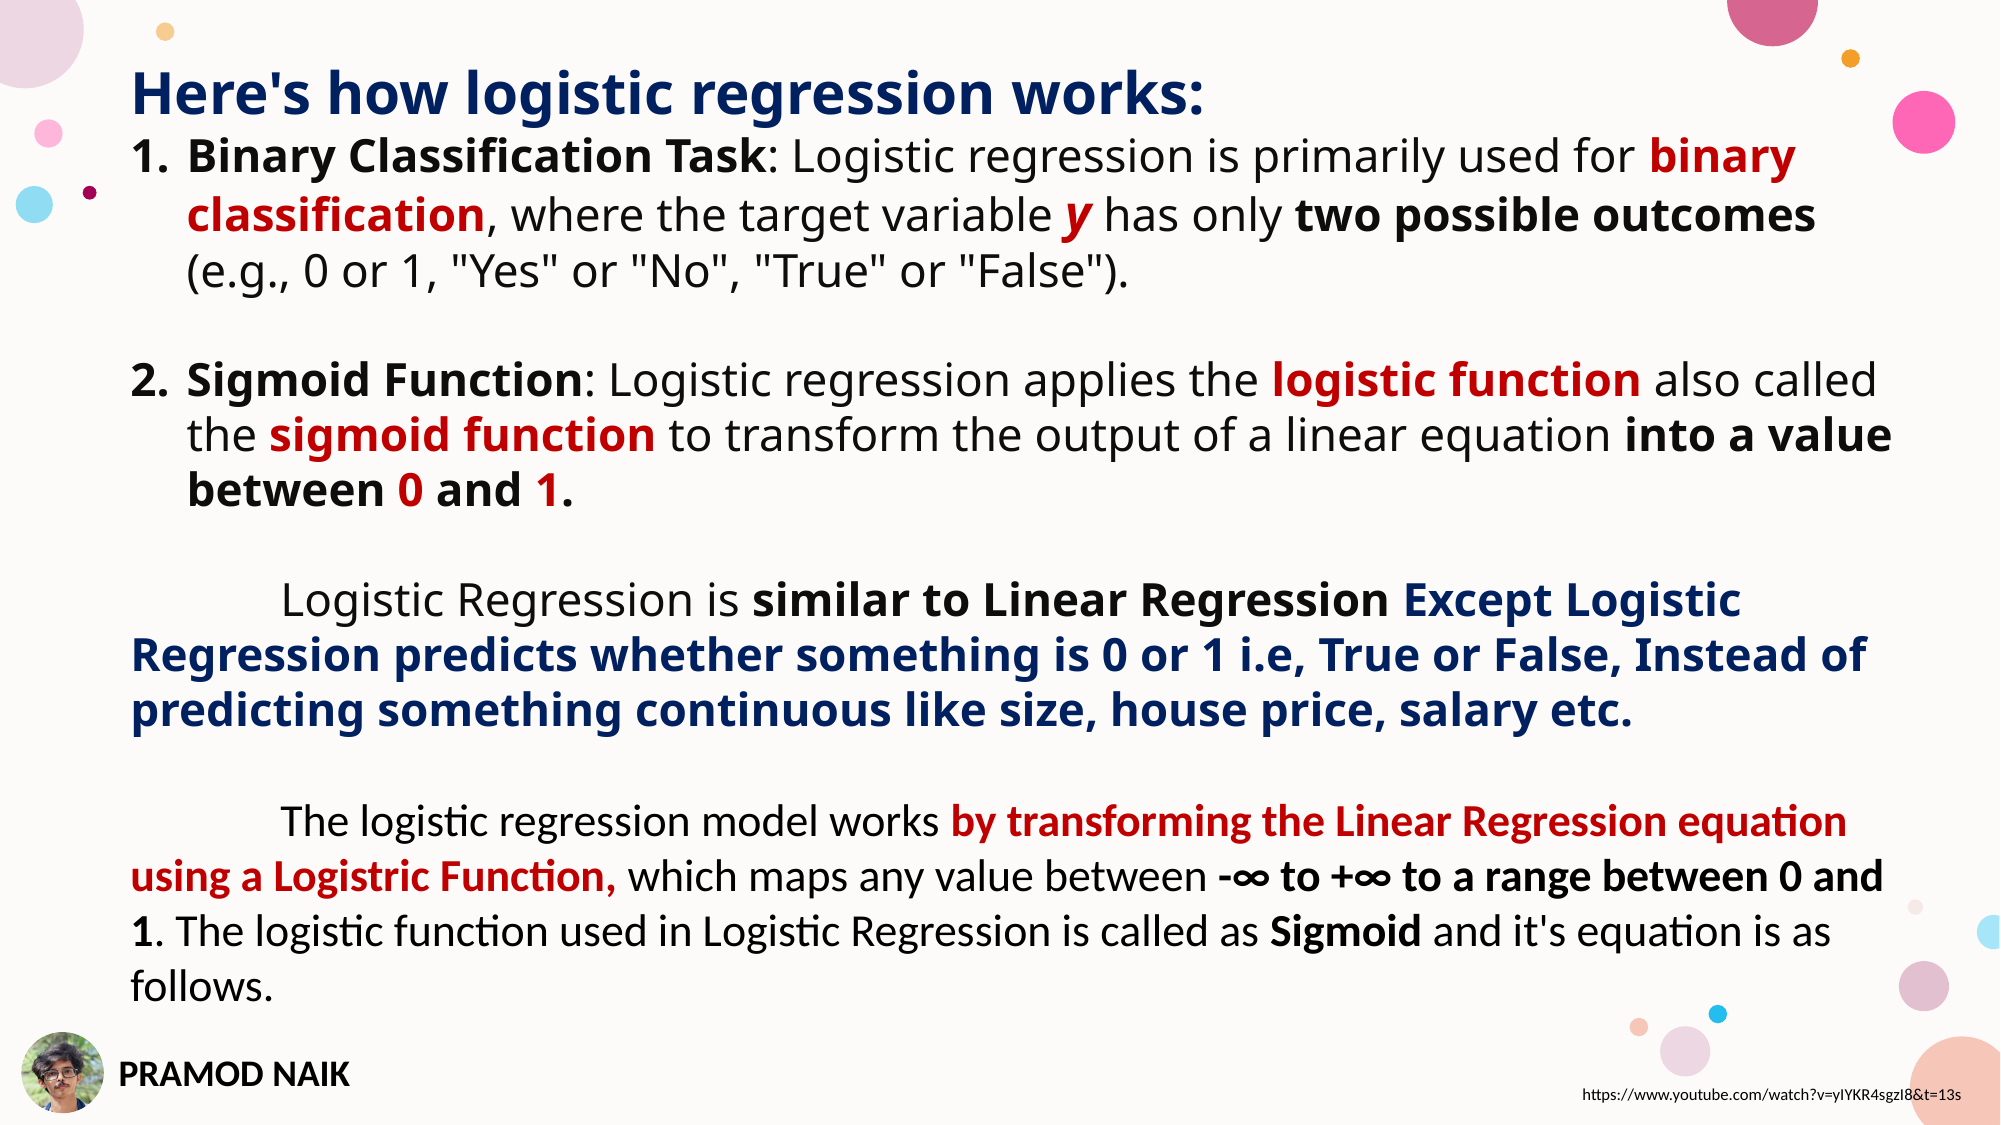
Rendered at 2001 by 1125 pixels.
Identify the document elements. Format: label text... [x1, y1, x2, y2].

picture [21, 1031, 104, 1114]
text_box https://www.youtube.com/watch?v=yIYKR4sgzI8&t=13s [1567, 1076, 2000, 1111]
text_box Here's how logistic regression works: Binary Classification Task: Logistic regression is primarily used for binary classification, where the target variable y has only two possible outcomes (e.g., 0 or 1, "Yes" or "No", "True" or "False"). Sigmoid Function: Logistic regression applies the logistic function also called the sigmoid function to transform the output of a linear equation into a value between 0 and 1. Logistic Regression is similar to Linear Regression Except Logistic Regression predicts whether something is 0 or 1 i.e, True or False, Instead of predicting something continuous like size, house price, salary etc. The logistic regression model works by transforming the Linear Regression equation using a Logistric Function, which maps any value between -∞ to +∞ to a range between 0 and 1. The logistic function used in Logistic Regression is called as Sigmoid and it's equation is as follows. [115, 48, 1908, 1019]
